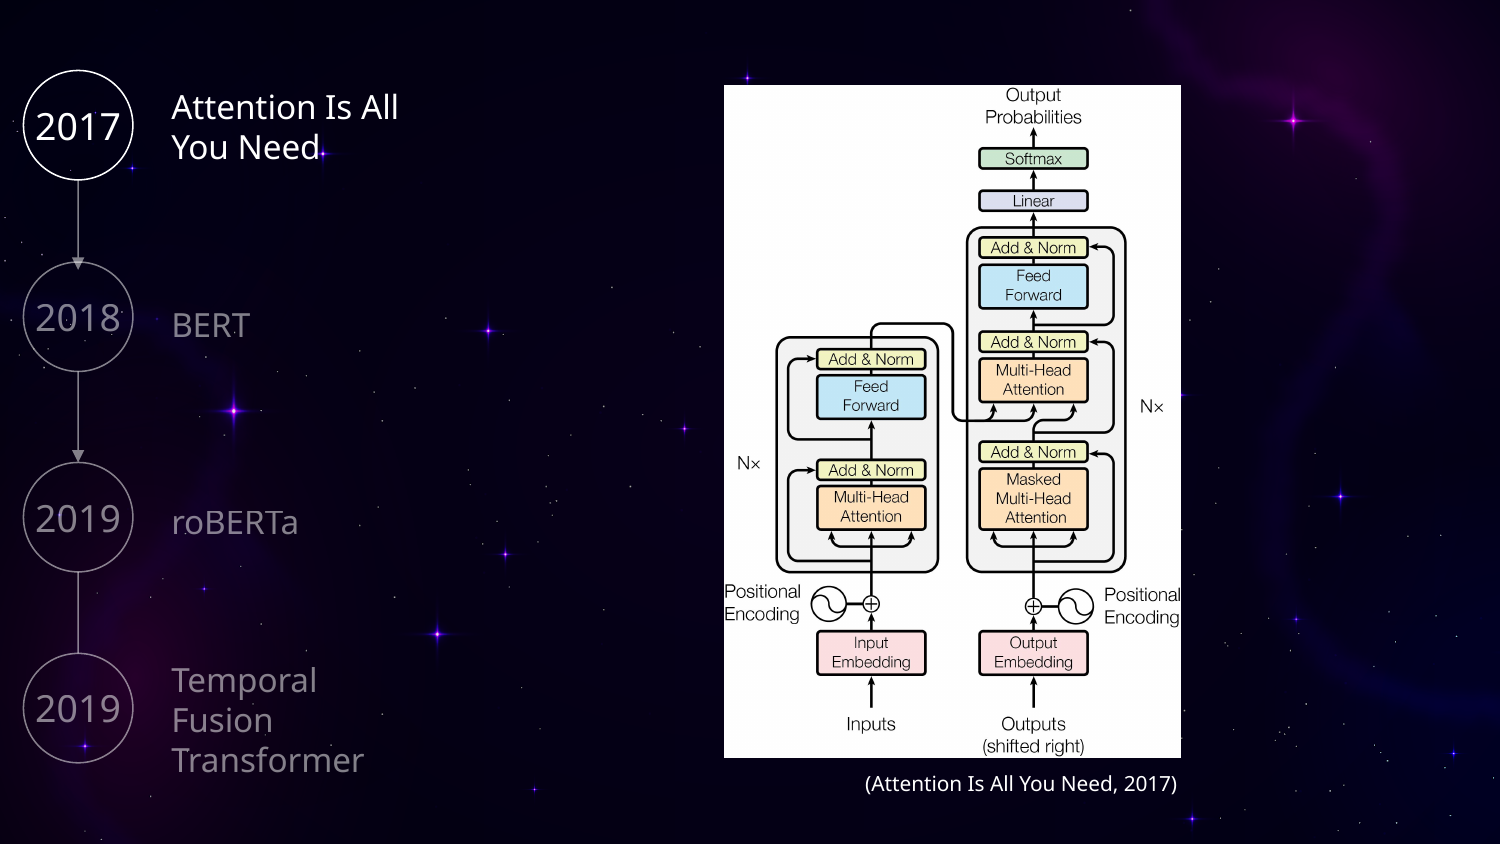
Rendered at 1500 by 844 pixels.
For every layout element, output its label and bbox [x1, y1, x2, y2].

text_box [11, 70, 442, 774]
picture [0, 0, 1500, 844]
text_box [723, 85, 1189, 804]
